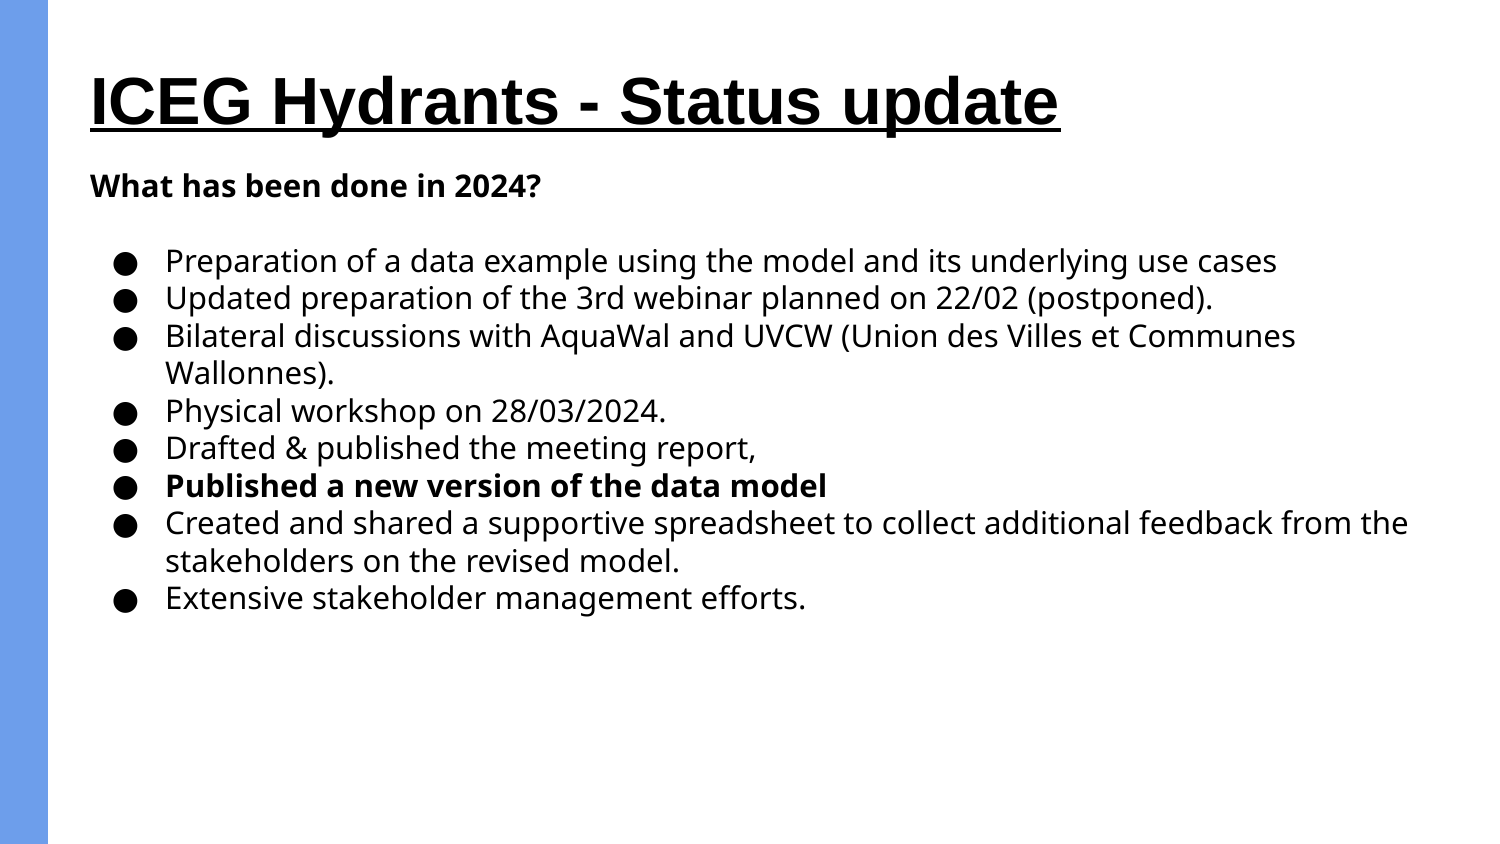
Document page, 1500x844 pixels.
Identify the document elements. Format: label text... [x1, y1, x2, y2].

text_box What has been done in 2024? Preparation of a data example using the model and its underlying use cases Updated preparation of the 3rd webinar planned on 22/02 (postponed). Bilateral discussions with AquaWal and UVCW (Union des Villes et Communes Wallonnes). Physical workshop on 28/03/2024. Drafted & published the meeting report, Published a new version of the data model Created and shared a supportive spreadsheet to collect additional feedback from the stakeholders on the revised model. Extensive stakeholder management efforts. [75, 151, 1451, 794]
title ICEG Hydrants - Status update [74, 42, 1293, 181]
